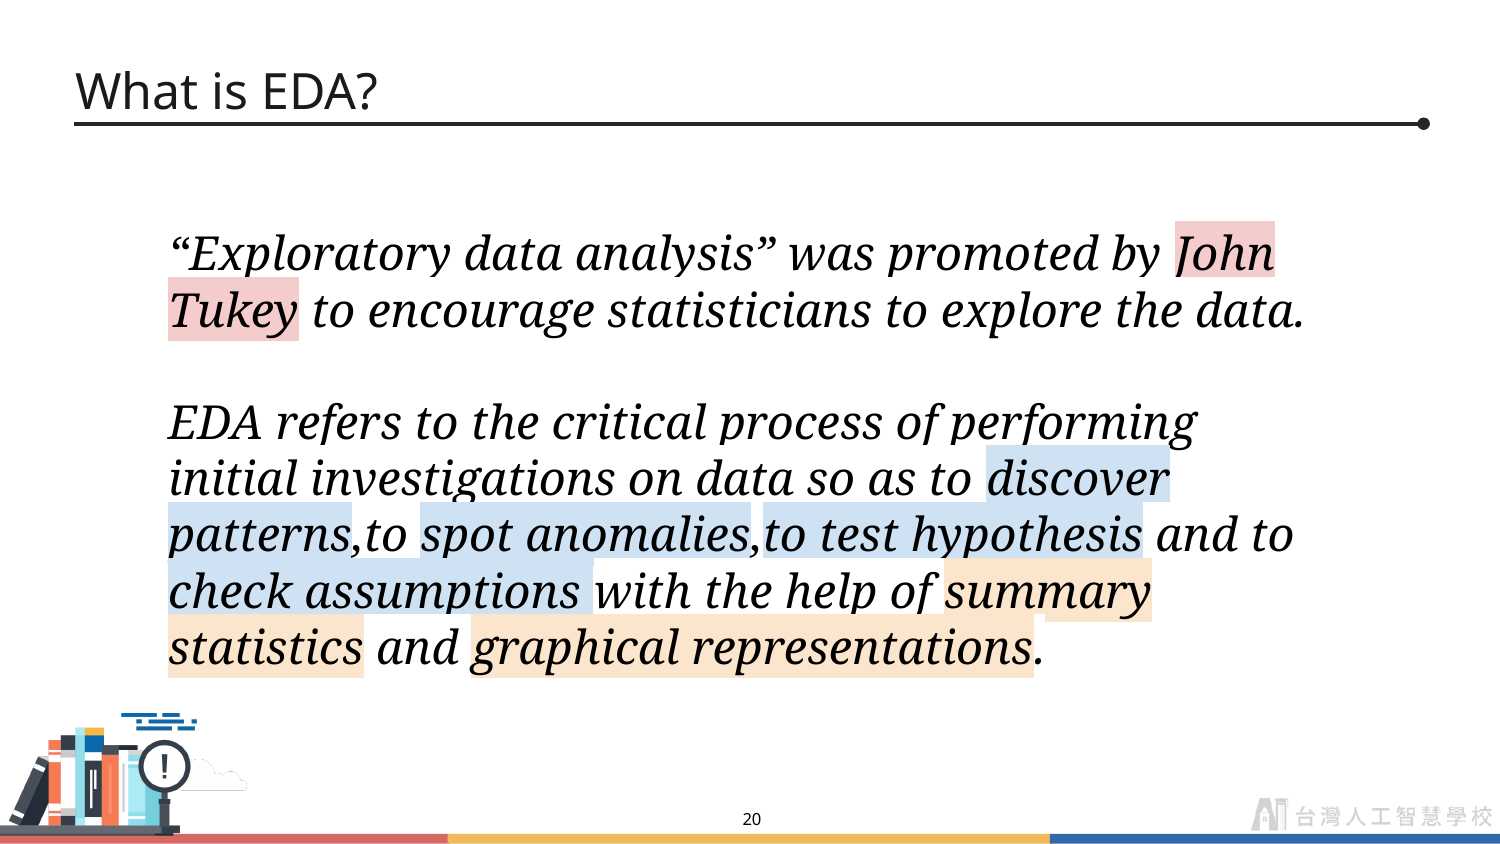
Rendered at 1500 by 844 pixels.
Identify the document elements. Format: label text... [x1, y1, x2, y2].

title What is EDA? [75, 57, 781, 152]
slide_number ‹#› [712, 804, 792, 844]
picture [0, 713, 247, 836]
text_box “Exploratory data analysis” was promoted by John Tukey to encourage statisticians to explore the data. EDA refers to the critical process of performing initial investigations on data so as to discover patterns,to spot anomalies,to test hypothesis and to check assumptions with the help of summary statistics and graphical representations. [153, 208, 1347, 704]
